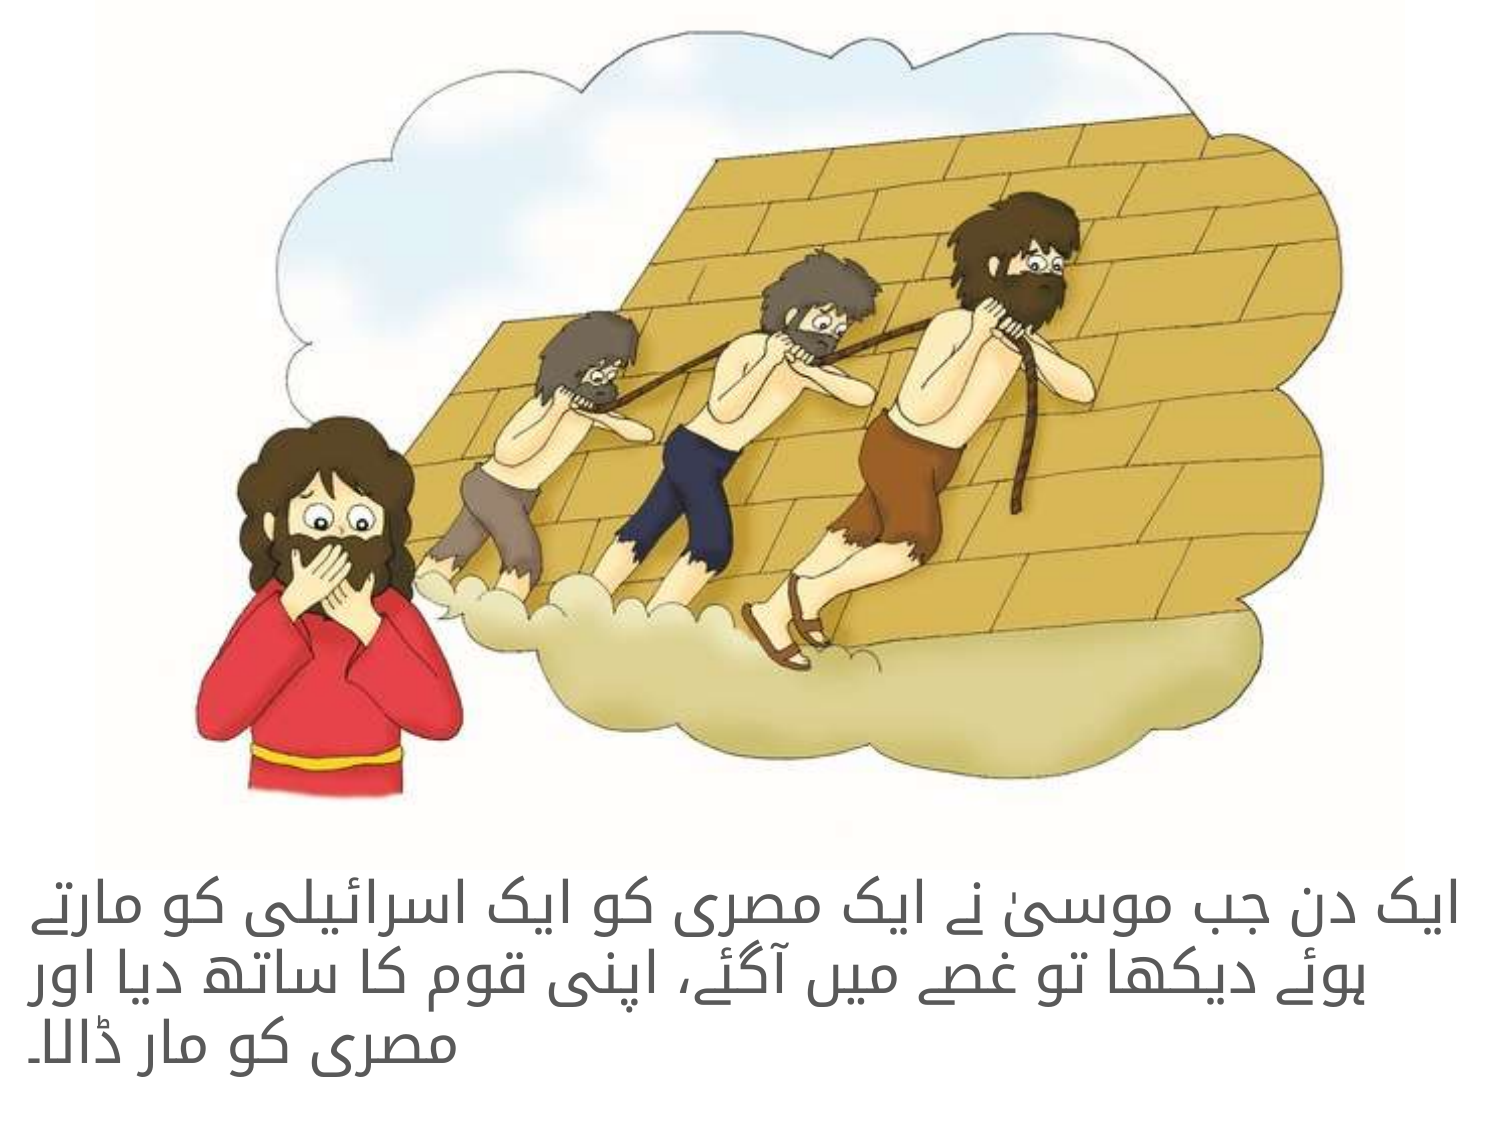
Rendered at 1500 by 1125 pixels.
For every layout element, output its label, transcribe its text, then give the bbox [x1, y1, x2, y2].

text_box ایک دن جب موسیٰ نے ایک مصری کو ایک اسرائیلی کو مارتے ہوئے دیکھا تو غصے میں آگئے، اپنی قوم کا ساتھ دیا اور مصری کو مار ڈالا۔ [14, 857, 1486, 1083]
picture [94, 0, 1405, 870]
